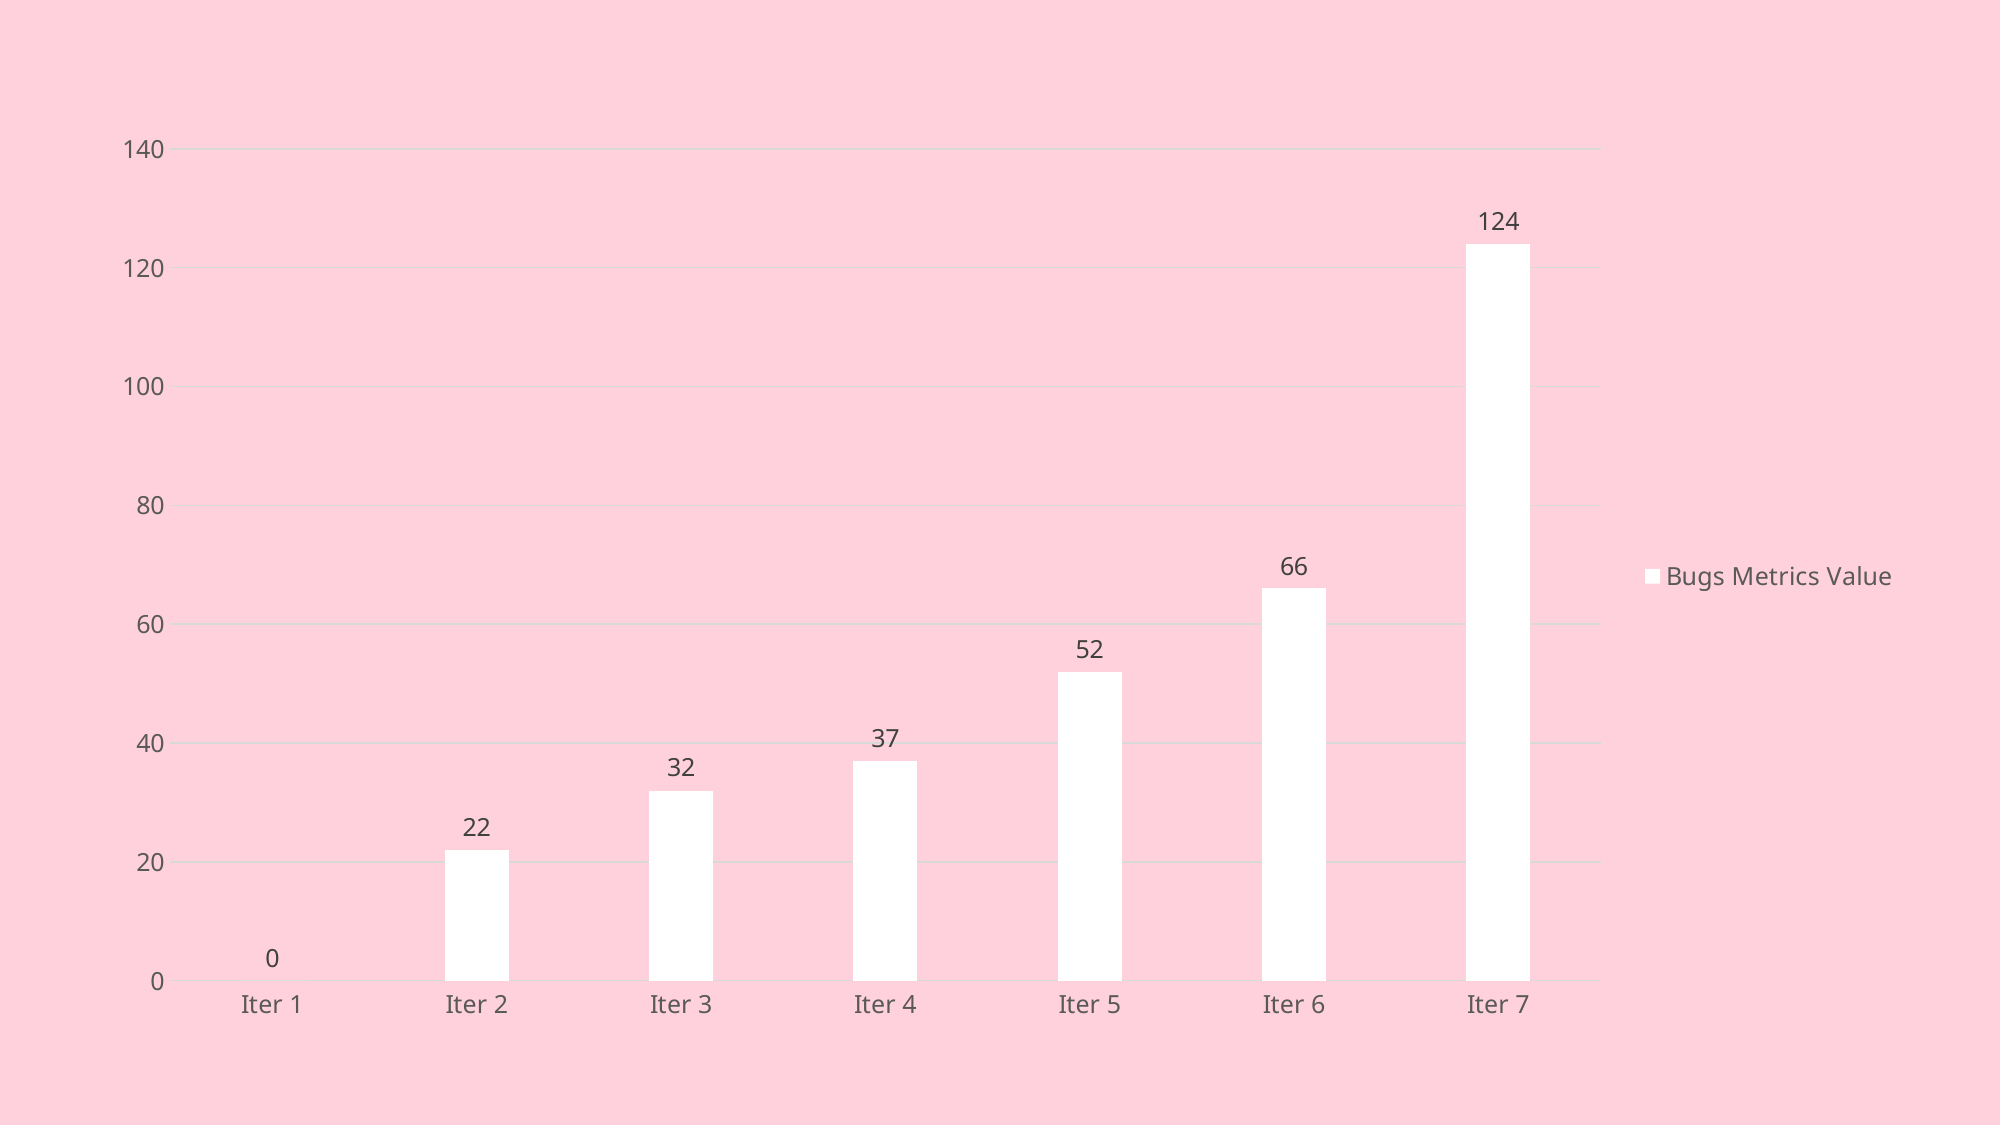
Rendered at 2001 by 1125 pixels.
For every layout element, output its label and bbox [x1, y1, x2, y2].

chart [85, 113, 1914, 1040]
